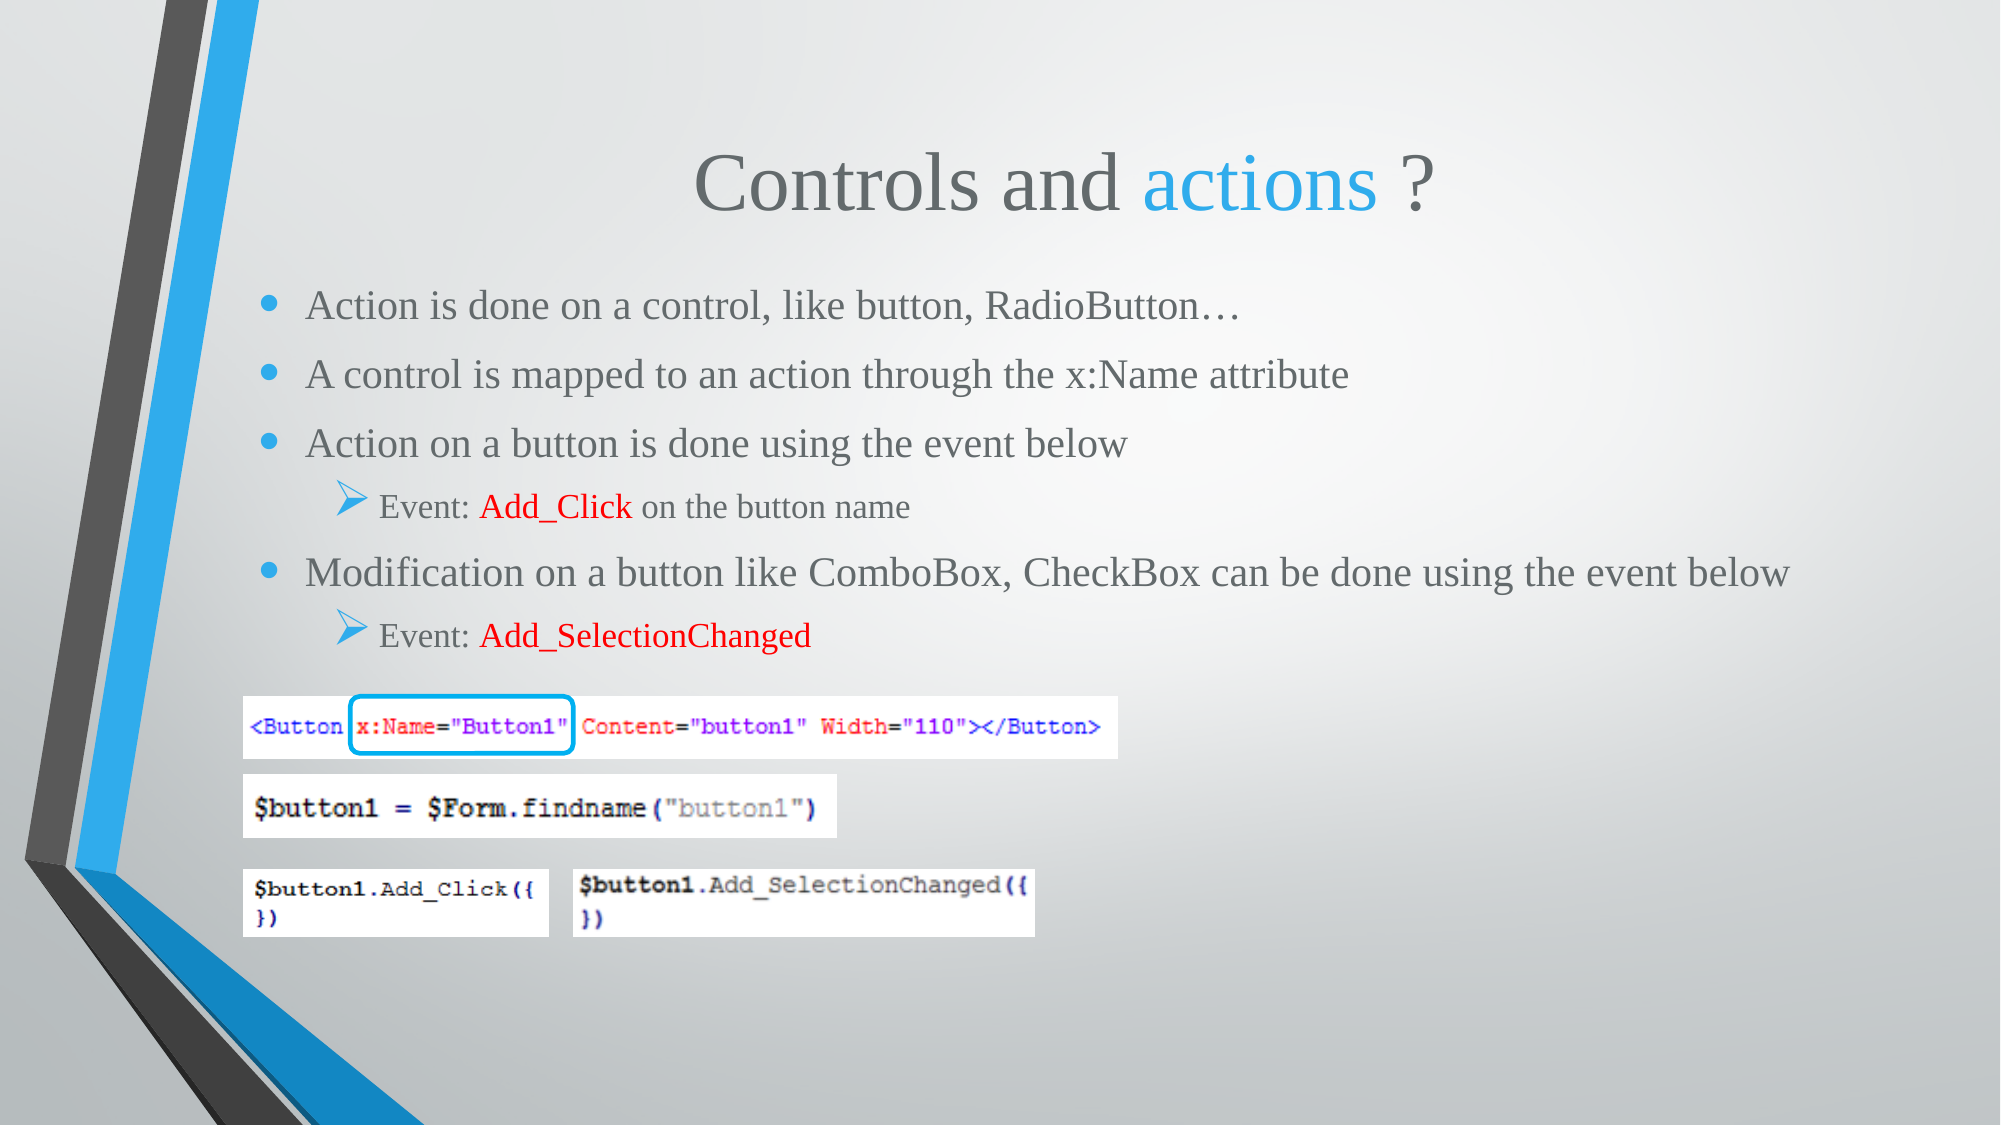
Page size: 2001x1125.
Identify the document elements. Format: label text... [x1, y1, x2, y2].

picture [243, 869, 549, 937]
picture [353, 699, 570, 750]
picture [243, 774, 837, 838]
picture [243, 695, 1118, 759]
picture [572, 869, 1035, 937]
title Controls and actions ? [243, 112, 1887, 242]
list Action is done on a control, like button, RadioButton… A control is mapped to an action through the x:Name attribute Action on a button is done using the event below Event: Add_Click on the button name Modification on a button like ComboBox, CheckBox can be done using the event below Event: Add_SelectionChanged [243, 269, 1887, 665]
